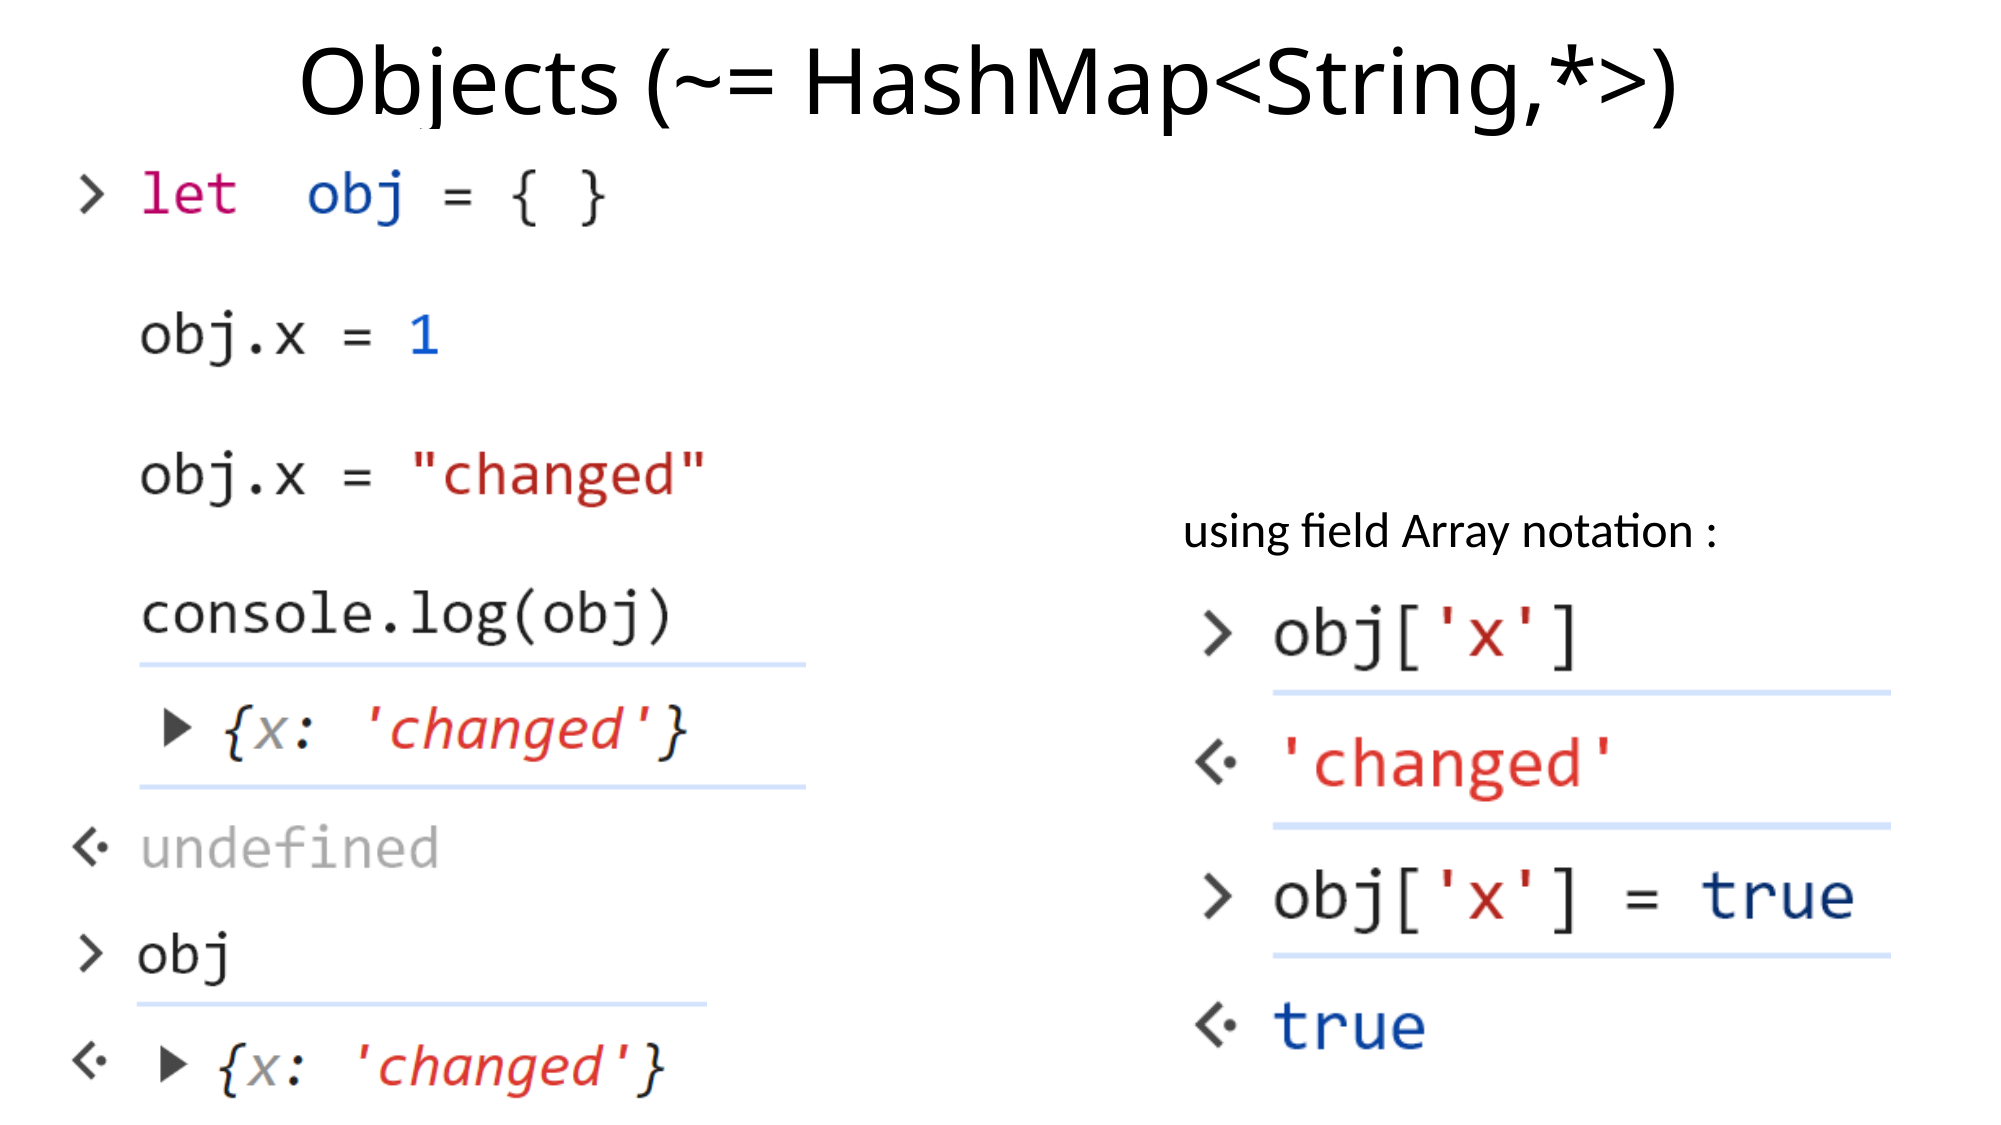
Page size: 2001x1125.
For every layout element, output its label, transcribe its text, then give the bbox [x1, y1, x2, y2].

picture [21, 925, 707, 1125]
picture [21, 129, 806, 904]
text_box using field Array notation : [1168, 489, 1734, 556]
title Objects (~= HashMap<String,*>) [137, 17, 1863, 152]
picture [1145, 556, 1891, 1095]
